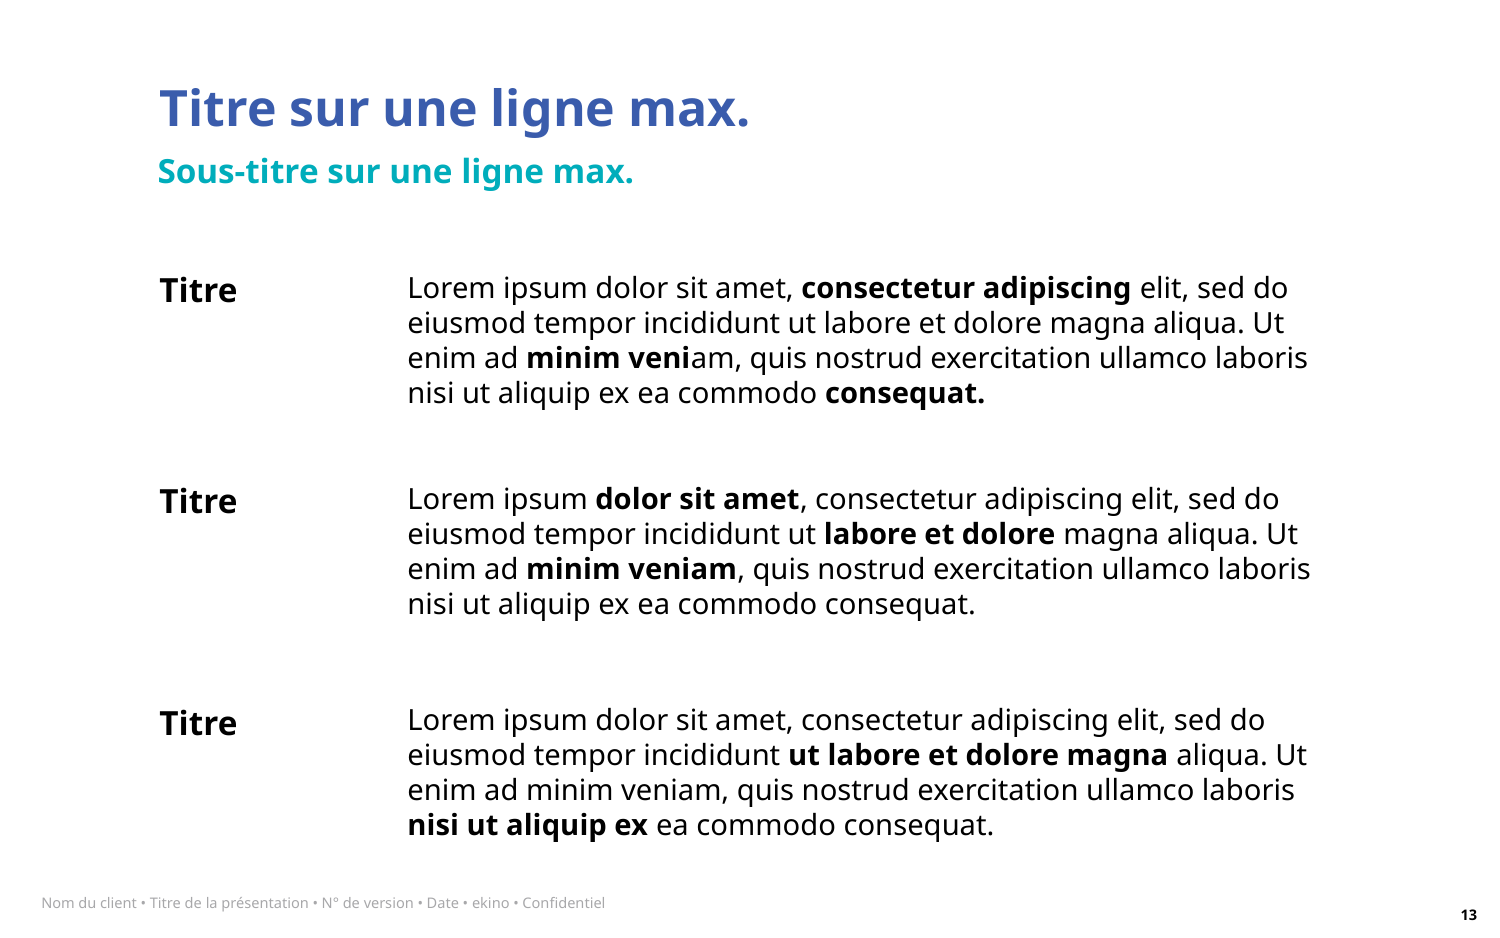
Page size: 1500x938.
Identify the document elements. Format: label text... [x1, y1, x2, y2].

list Lorem ipsum dolor sit amet, consectetur adipiscing elit, sed do eiusmod tempor incididunt ut labore et dolore magna aliqua. Ut enim ad minim veniam, quis nostrud exercitation ullamco laboris nisi ut aliquip ex ea commodo consequat. [407, 269, 1342, 457]
list Titre [159, 480, 377, 526]
title Titre sur une ligne max. [159, 76, 1342, 127]
footer Nom du client • Titre de la présentation • N° de version • Date • ekino • Confidentiel [41, 894, 619, 938]
list Lorem ipsum dolor sit amet, consectetur adipiscing elit, sed do eiusmod tempor incididunt ut labore et dolore magna aliqua. Ut enim ad minim veniam, quis nostrud exercitation ullamco laboris nisi ut aliquip ex ea commodo consequat. [407, 701, 1342, 889]
list Titre [159, 701, 377, 748]
list Titre [159, 269, 377, 316]
slide_number 13 [1460, 894, 1500, 937]
list Lorem ipsum dolor sit amet, consectetur adipiscing elit, sed do eiusmod tempor incididunt ut labore et dolore magna aliqua. Ut enim ad minim veniam, quis nostrud exercitation ullamco laboris nisi ut aliquip ex ea commodo consequat. [407, 480, 1342, 668]
list Sous-titre sur une ligne max. [157, 149, 1342, 198]
